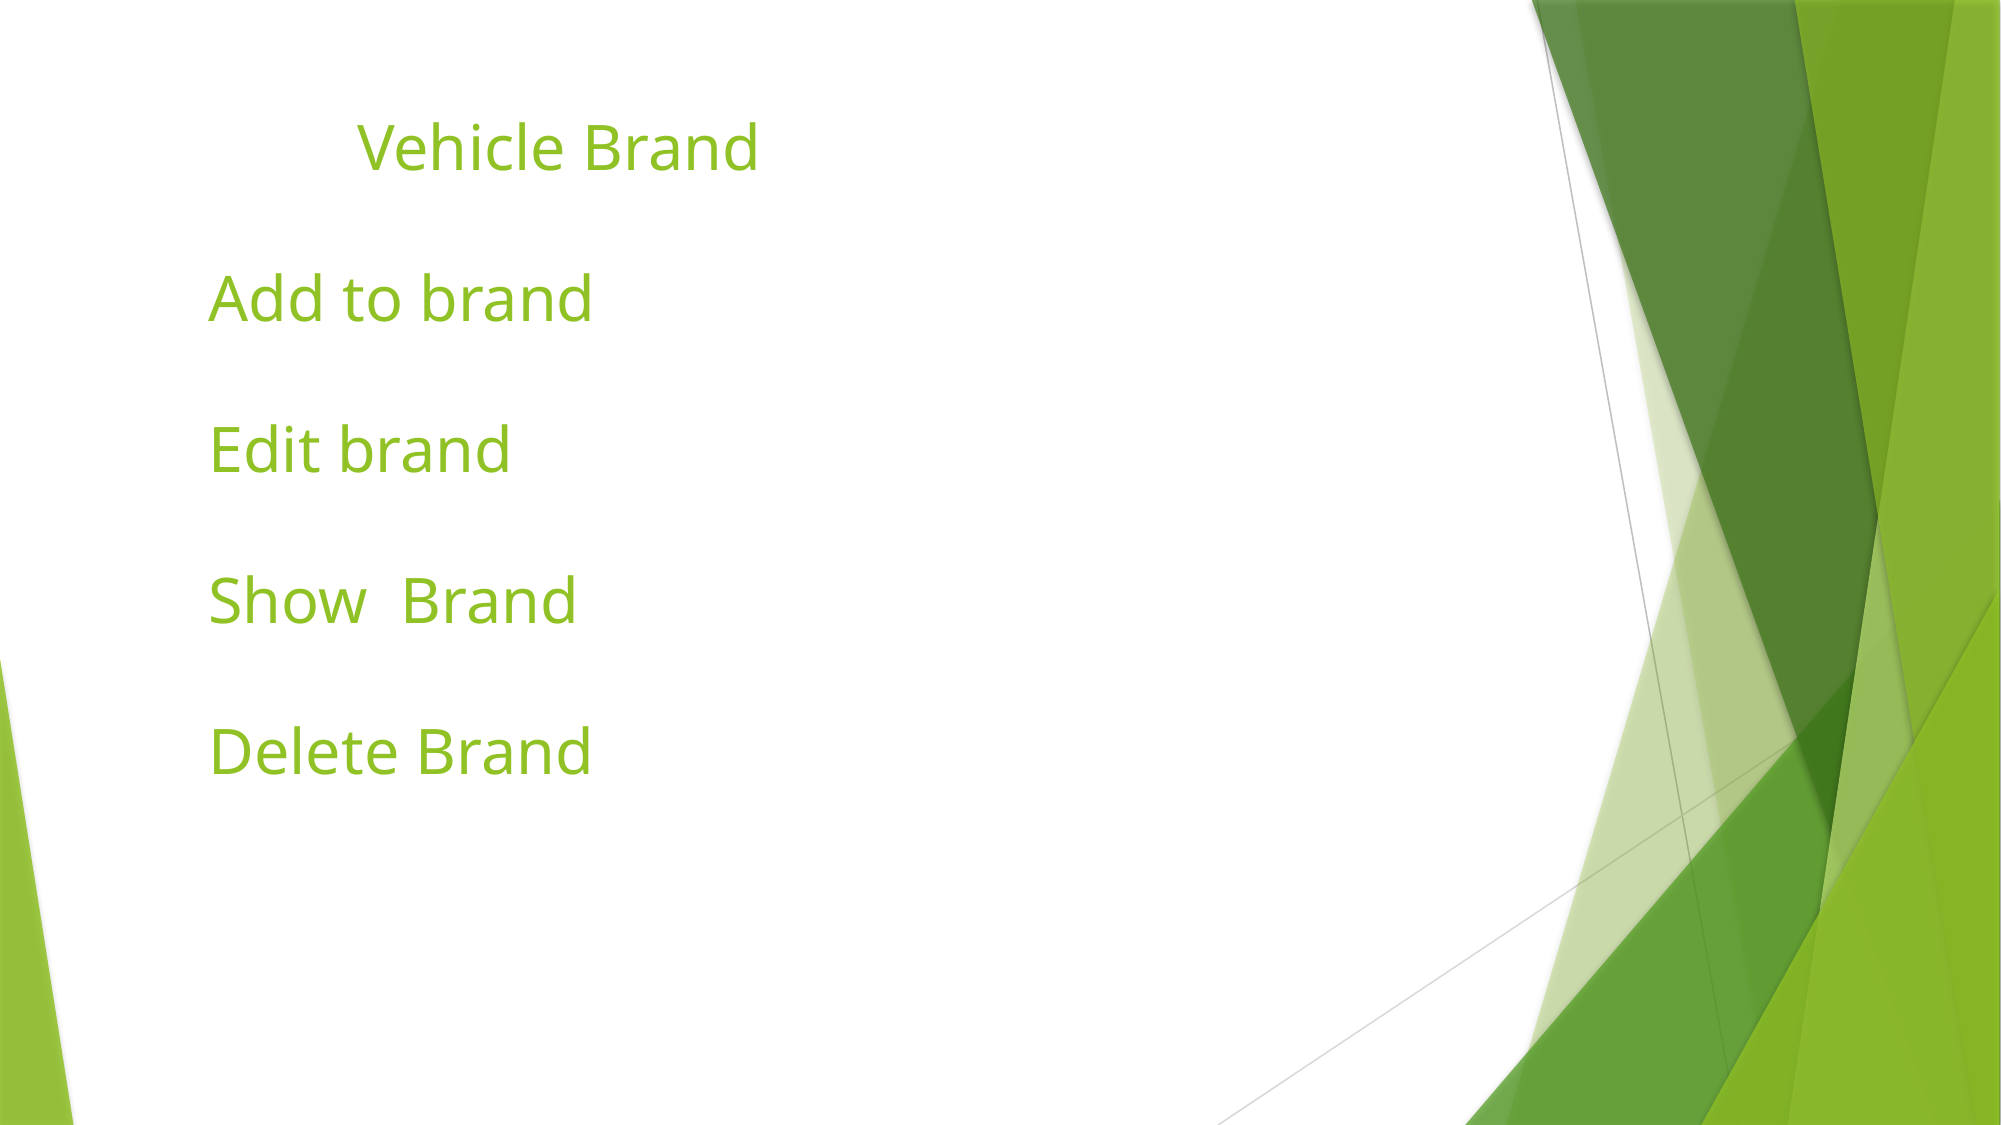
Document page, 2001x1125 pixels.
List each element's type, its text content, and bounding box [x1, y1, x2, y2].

title Vehicle Brand Add to brand Edit brand Show Brand Delete Brand [111, 99, 1821, 1103]
